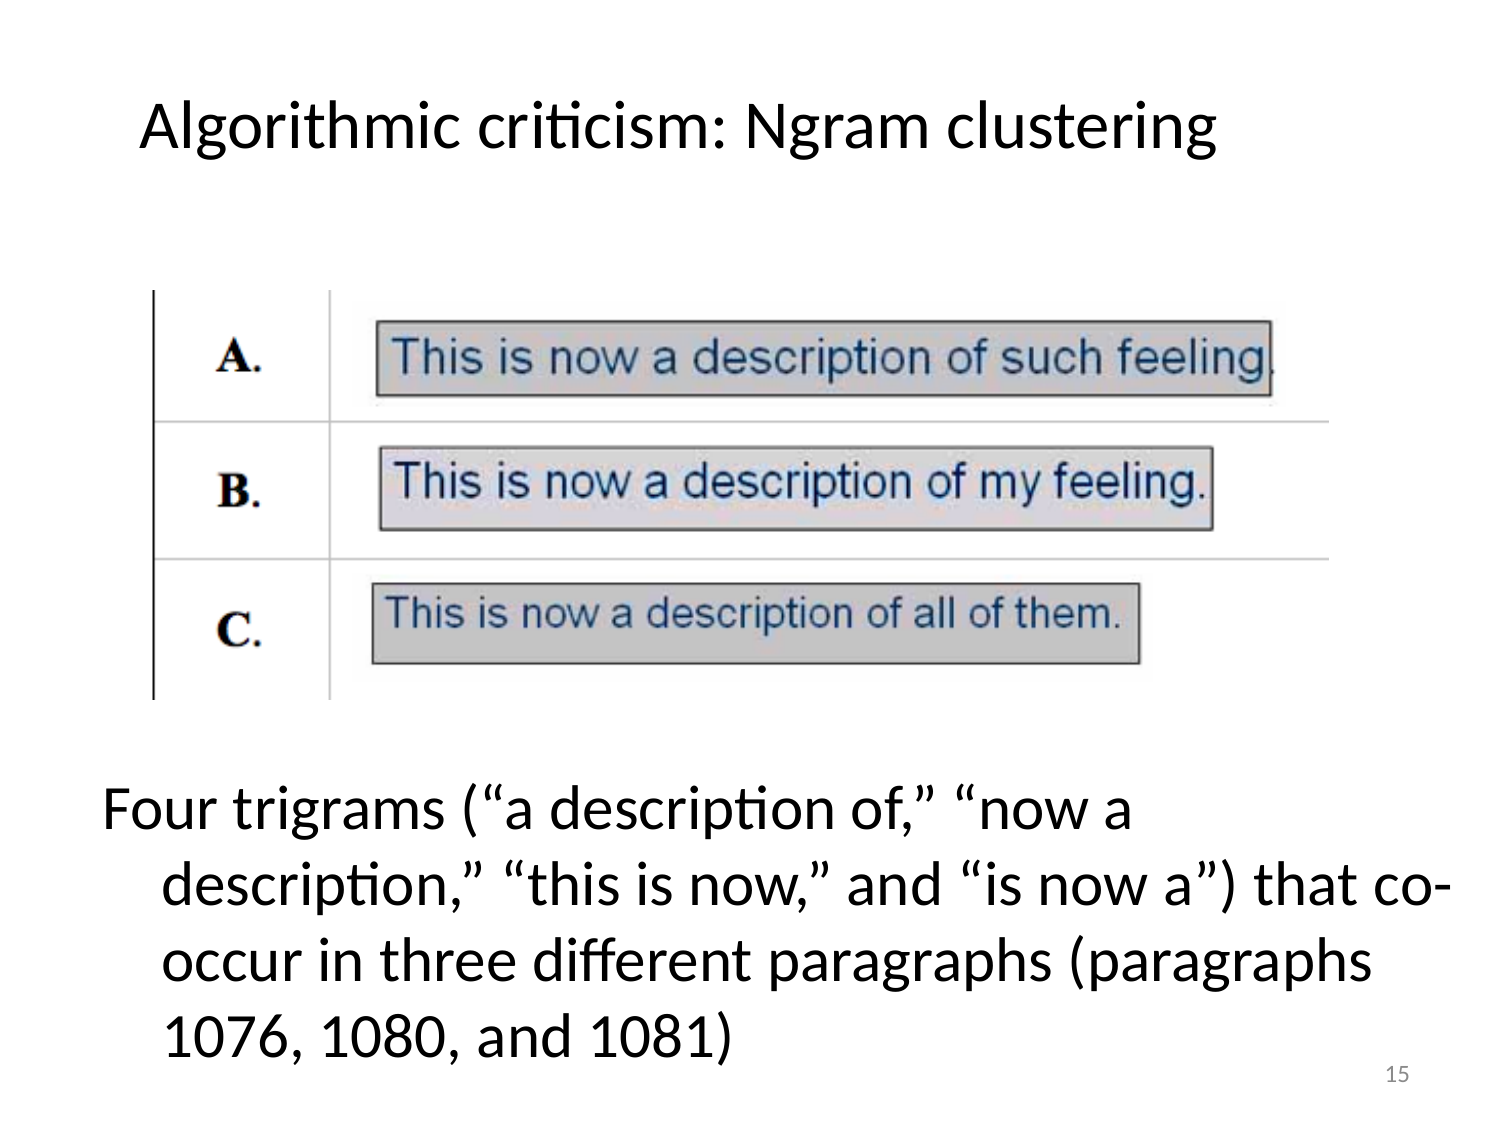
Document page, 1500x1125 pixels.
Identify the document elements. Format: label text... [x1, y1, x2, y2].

list Four trigrams (“a description of,” “now a description,” “this is now,” and “is now a”) that co-occur in three different paragraphs (paragraphs 1076, 1080, and 1081) [92, 1039, 1466, 1073]
text_box [47, 755, 1500, 1039]
picture [148, 290, 1329, 701]
text_box Algorithmic criticism: Ngram clustering– Text Arc [126, 68, 1427, 257]
slide_number 15 [1074, 1073, 1425, 1103]
